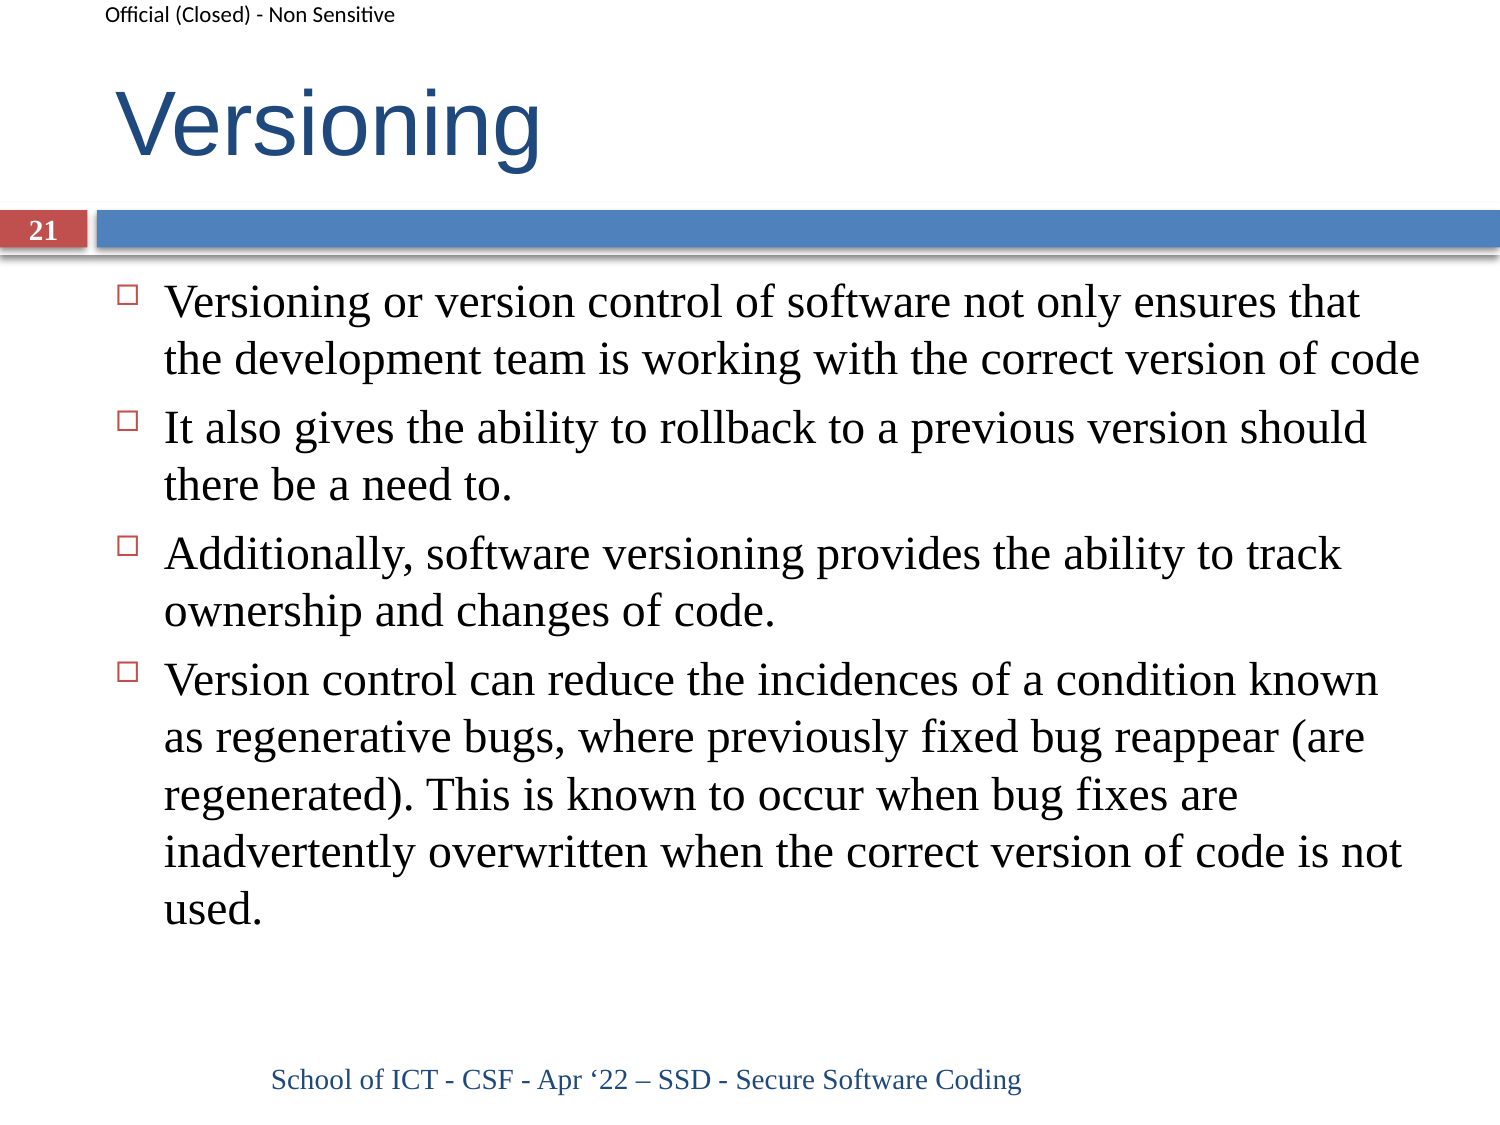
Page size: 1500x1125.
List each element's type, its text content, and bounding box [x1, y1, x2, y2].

title Versioning [100, 37, 1438, 200]
list Versioning or version control of software not only ensures that the development team is working with the correct version of code It also gives the ability to rollback to a previous version should there be a need to. Additionally, software versioning provides the ability to track ownership and changes of code. Version control can reduce the incidences of a condition known as regenerative bugs, where previously fixed bug reappear (are regenerated). This is known to occur when bug fixes are inadvertently overwritten when the correct version of code is not used. [100, 262, 1438, 1000]
footer School of ICT - CSF - Apr ‘22 – SSD - Secure Software Coding [99, 1048, 1038, 1108]
slide_number 21 [0, 208, 88, 249]
